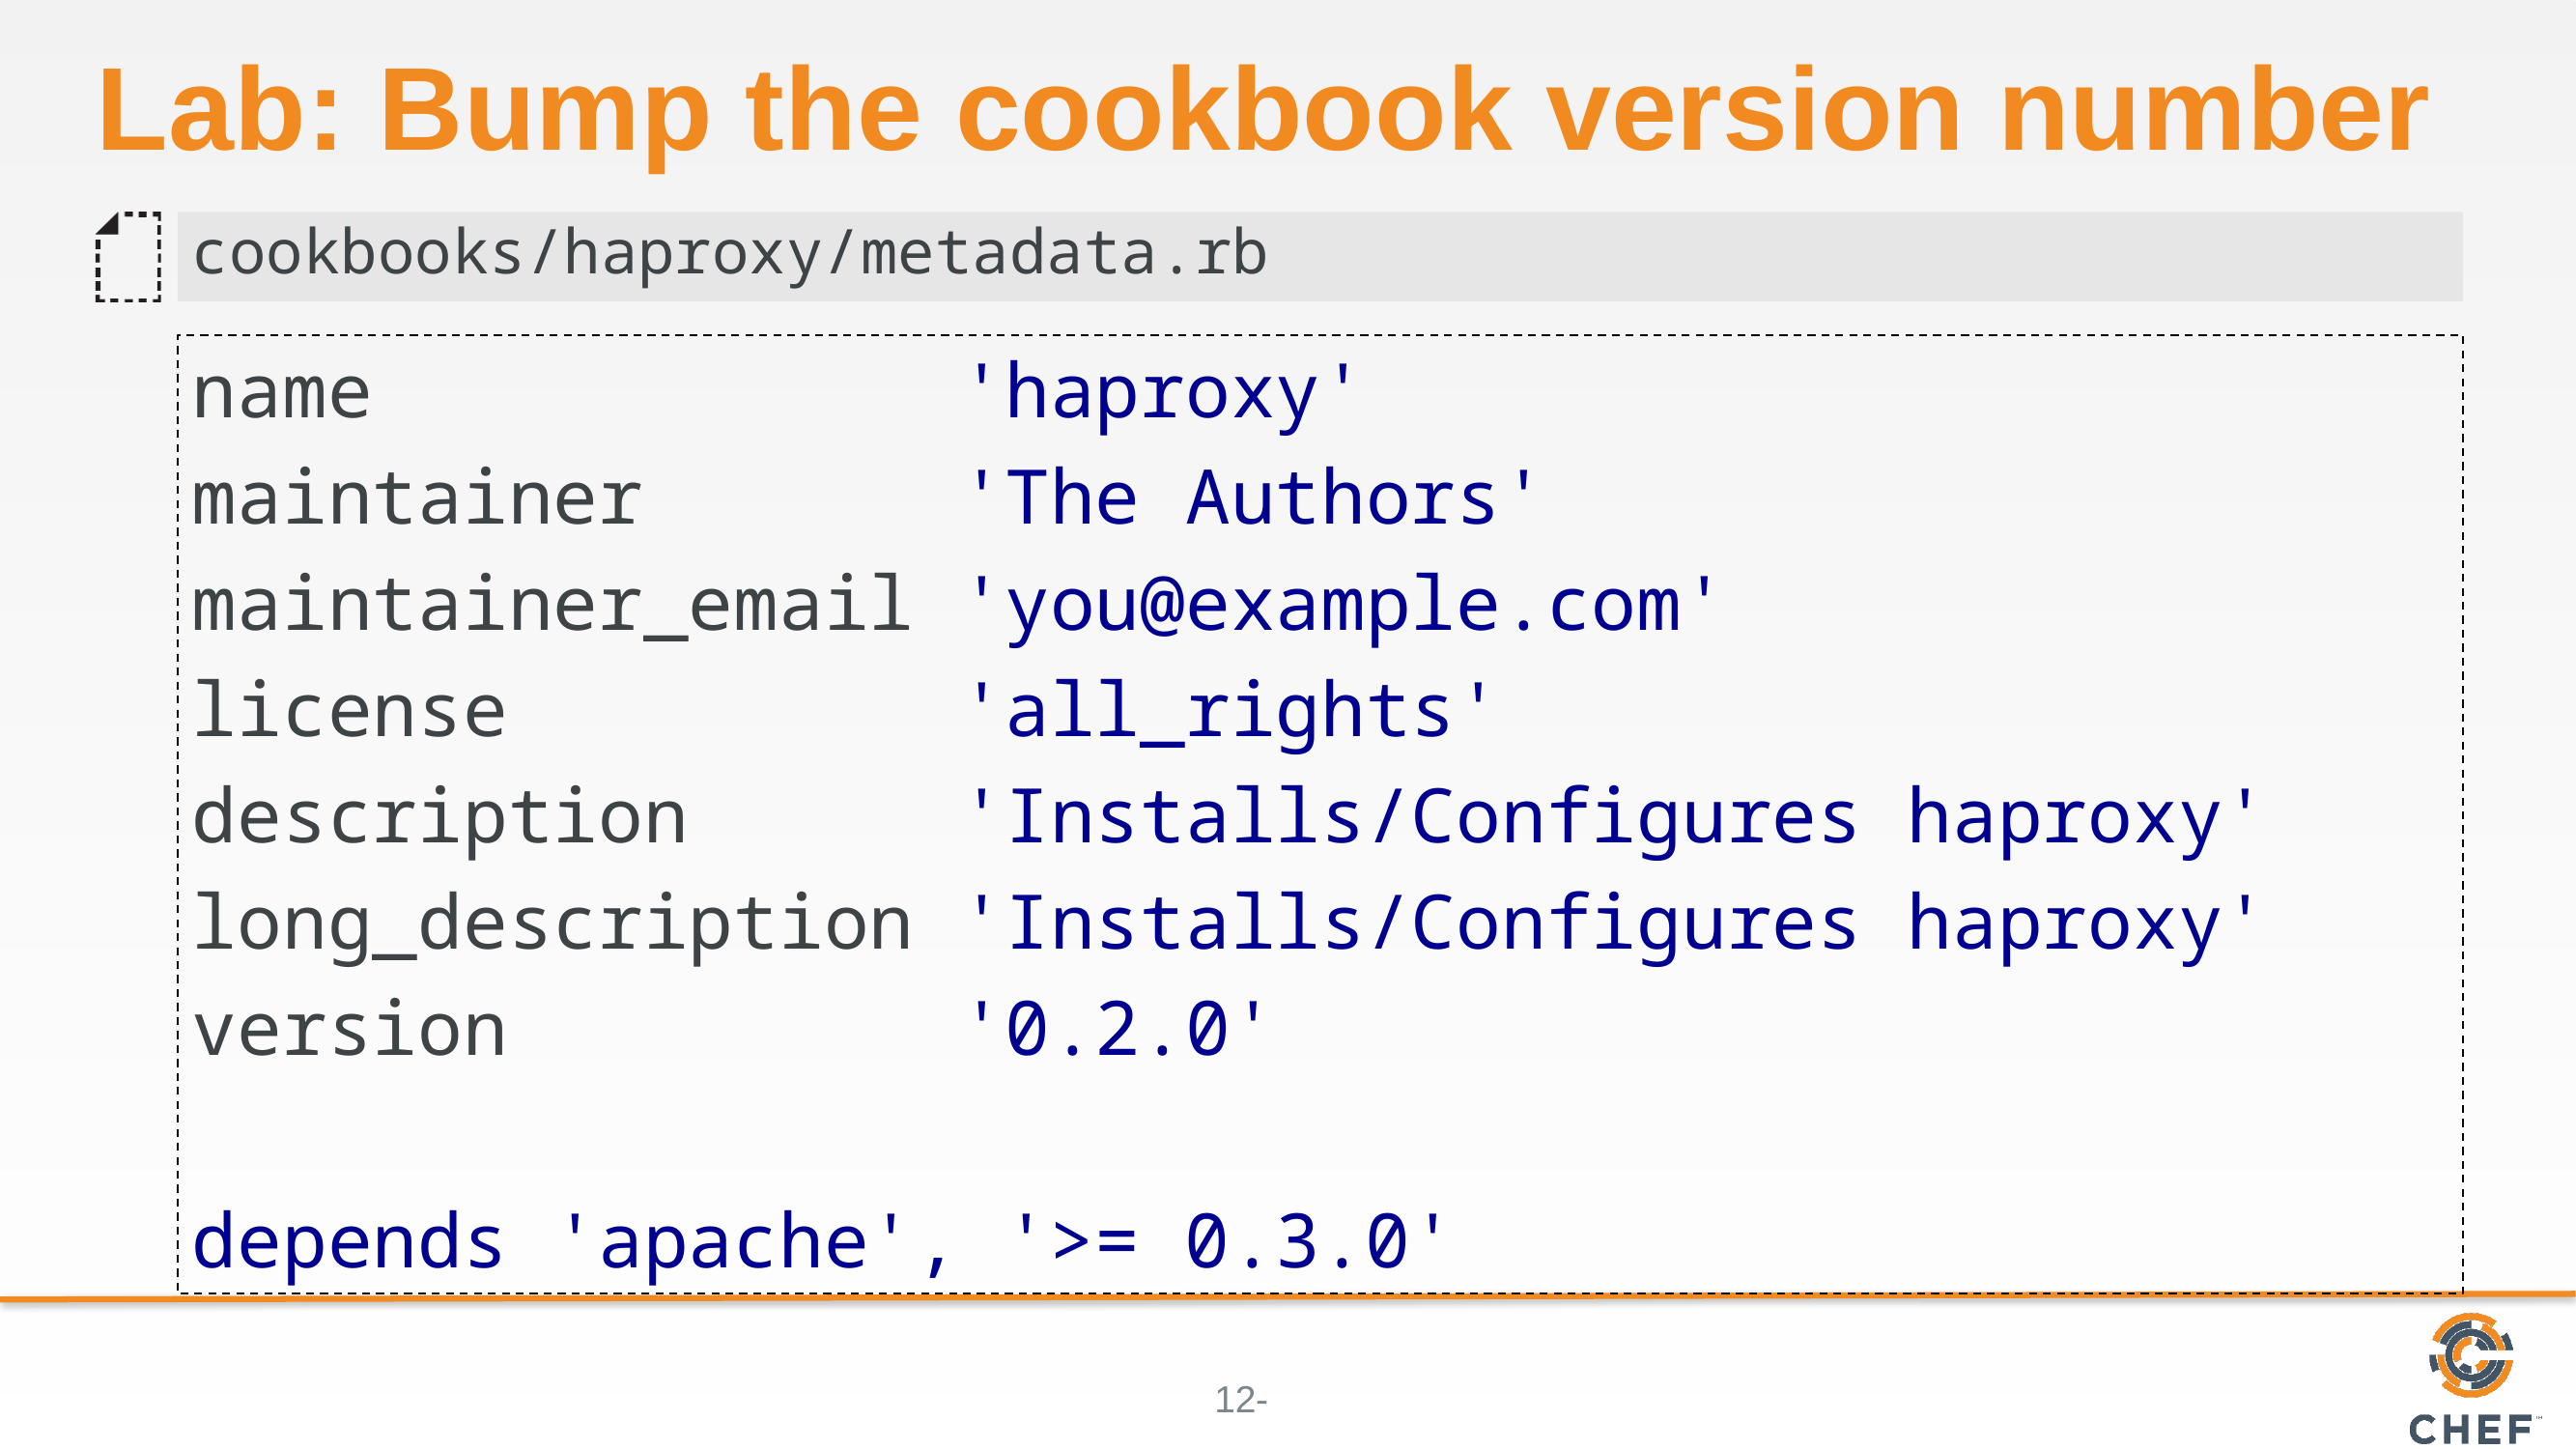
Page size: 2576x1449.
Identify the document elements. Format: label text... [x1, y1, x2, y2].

picture [2399, 1297, 2550, 1449]
title Lab: Bump the cookbook version number [96, 48, 2463, 180]
list cookbooks/haproxy/metadata.rb [177, 212, 2463, 302]
list name 'haproxy' maintainer 'The Authors' maintainer_email 'you@example.com' license 'all_rights' description 'Installs/Configures haproxy' long_description 'Installs/Configures haproxy' version '0.2.0' depends 'apache', '>= 0.3.0' [177, 334, 2464, 1294]
